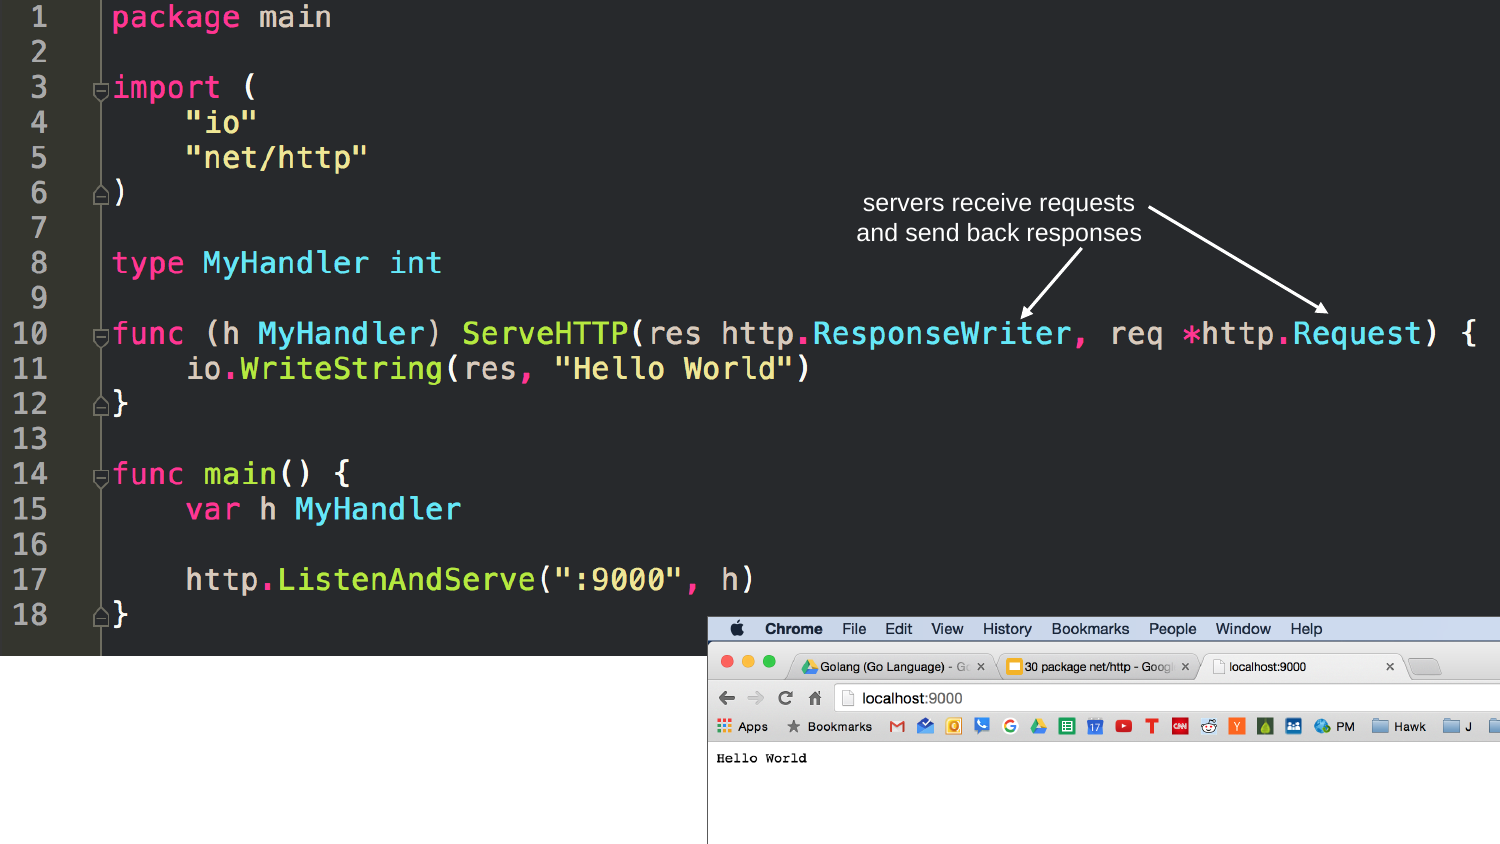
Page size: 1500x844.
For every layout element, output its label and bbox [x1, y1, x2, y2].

text_box [772, 168, 1329, 320]
picture [0, 0, 1500, 844]
